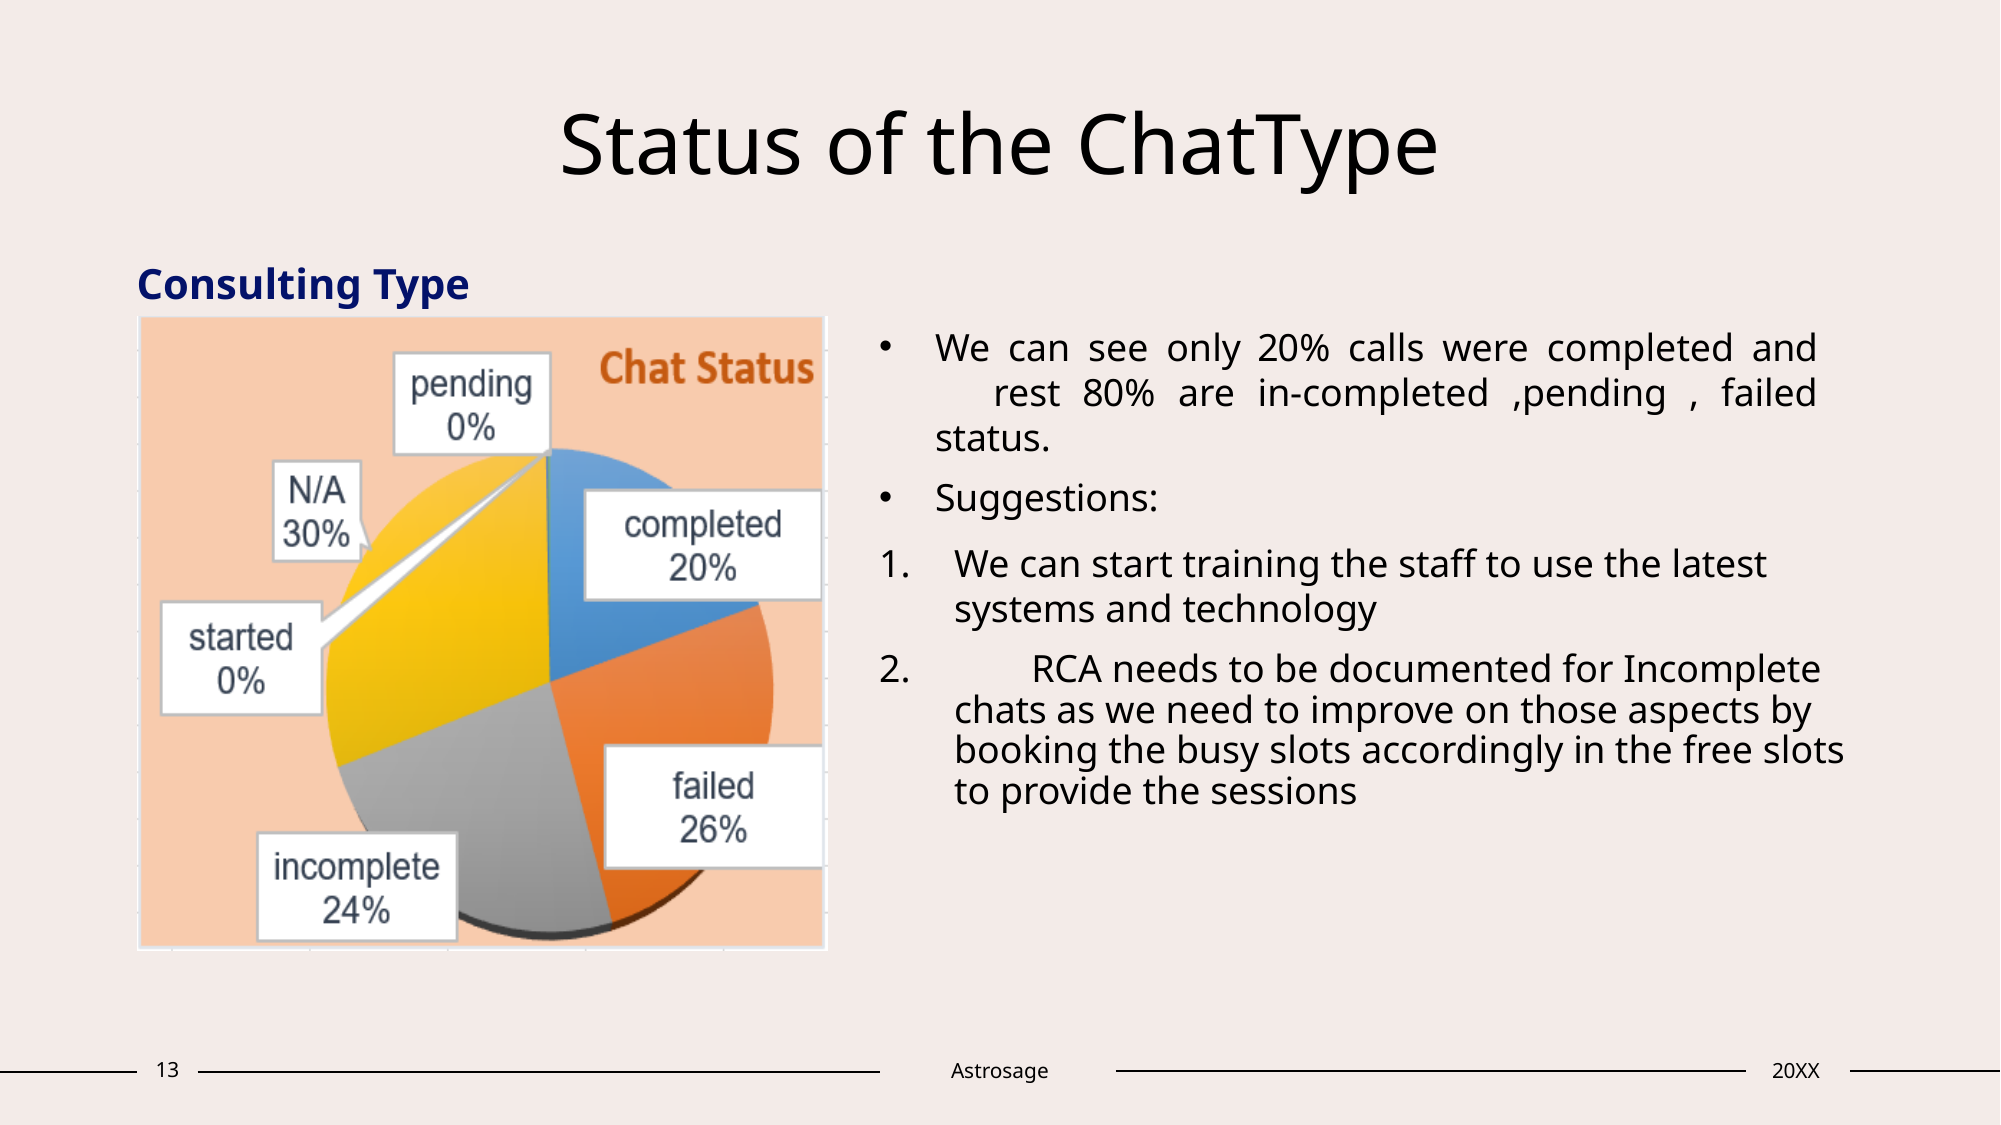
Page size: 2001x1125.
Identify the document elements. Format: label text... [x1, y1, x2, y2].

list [137, 316, 828, 951]
slide_number 13 [137, 1050, 198, 1091]
text_box We can see only 20% calls were completed and rest 80% are in-completed ,pending , failed status. Suggestions: We can start training the staff to use the latest systems and technology RCA needs to be documented for Incomplete chats as we need to improve on those aspects by booking the busy slots accordingly in the free slots to provide the sessions [862, 316, 1863, 820]
title Status of the ChatType [187, 83, 1813, 251]
footer Astrosage [879, 1050, 1120, 1091]
slide_number 20XX [1743, 1050, 1849, 1091]
text_box Consulting Type [119, 250, 494, 316]
